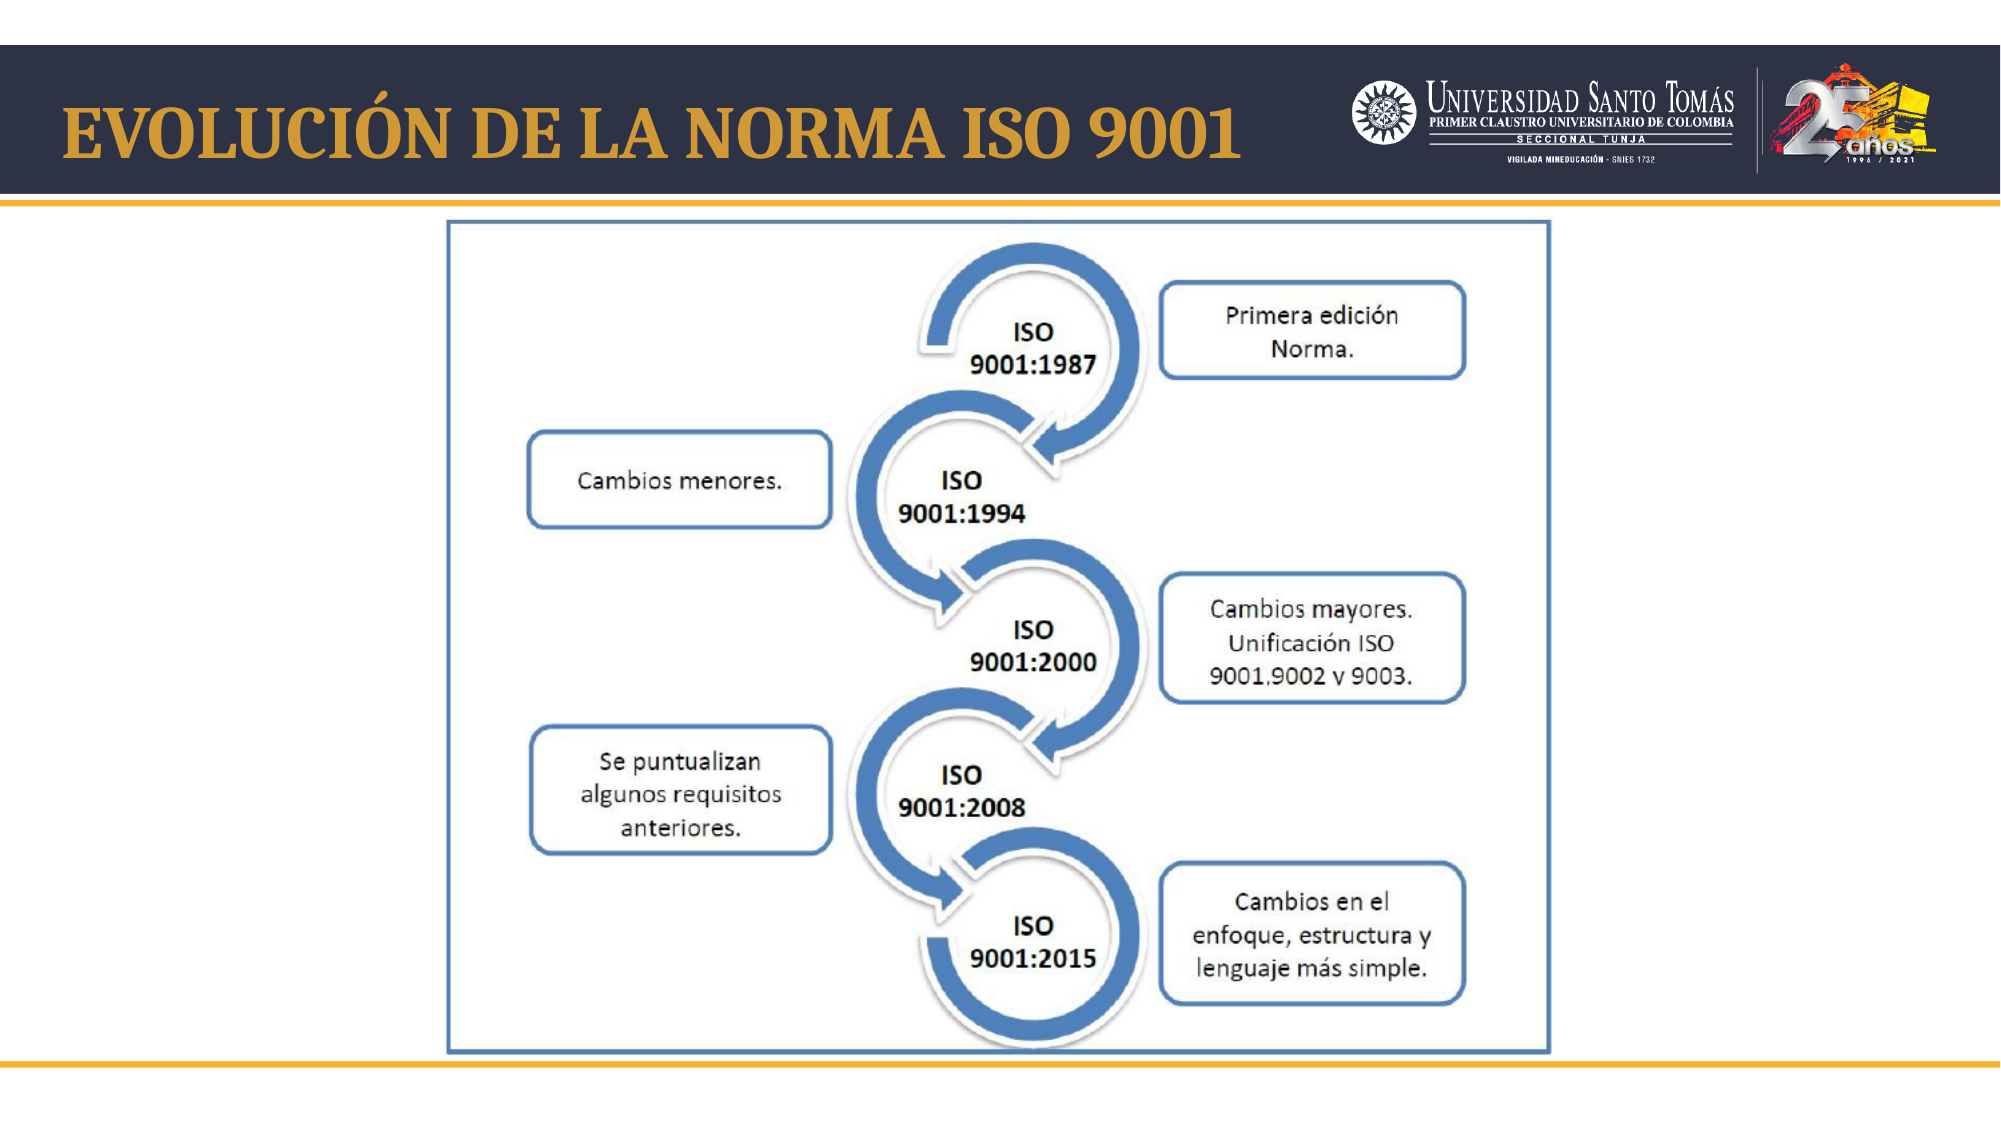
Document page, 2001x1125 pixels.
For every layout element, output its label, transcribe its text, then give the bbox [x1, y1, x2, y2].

text_box EVOLUCIÓN DE LA NORMA ISO 9001 [46, 75, 1355, 181]
picture [0, 0, 2001, 1125]
